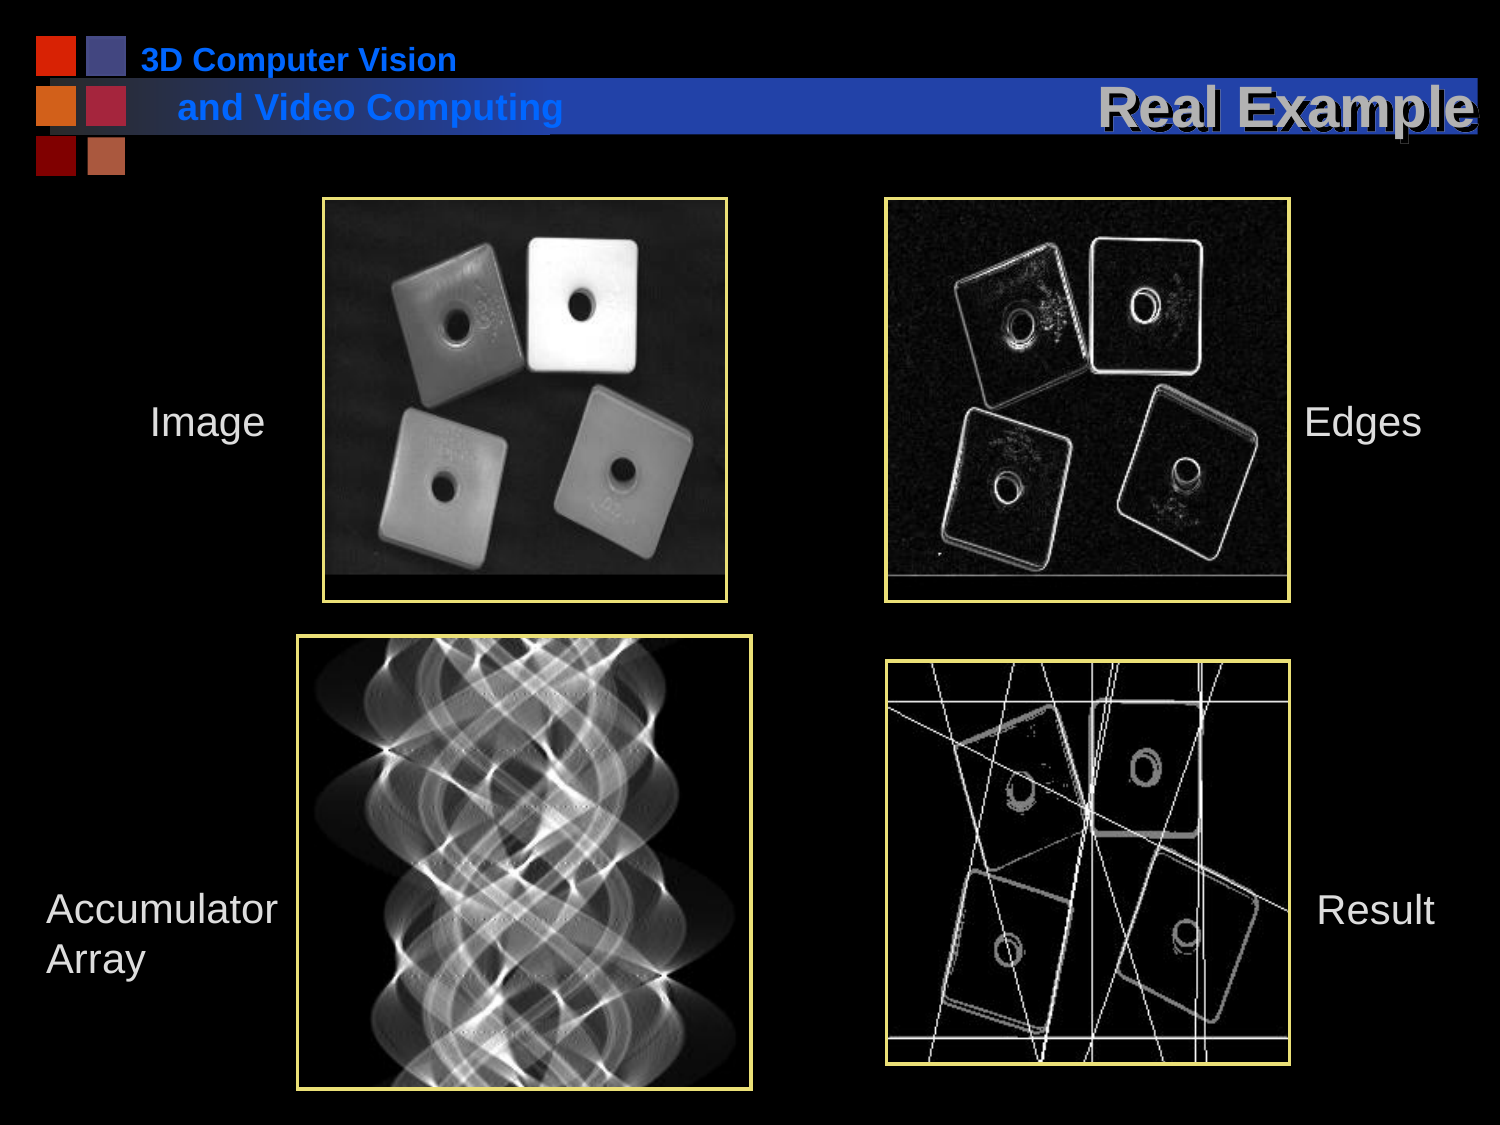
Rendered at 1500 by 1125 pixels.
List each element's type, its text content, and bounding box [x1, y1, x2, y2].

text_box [299, 199, 1289, 1088]
text_box Accumulator Array [31, 874, 294, 990]
text_box Edges [1293, 387, 1438, 453]
text_box Image [134, 387, 281, 452]
title Real Example [1072, 46, 1500, 148]
text_box Result [1301, 875, 1450, 940]
